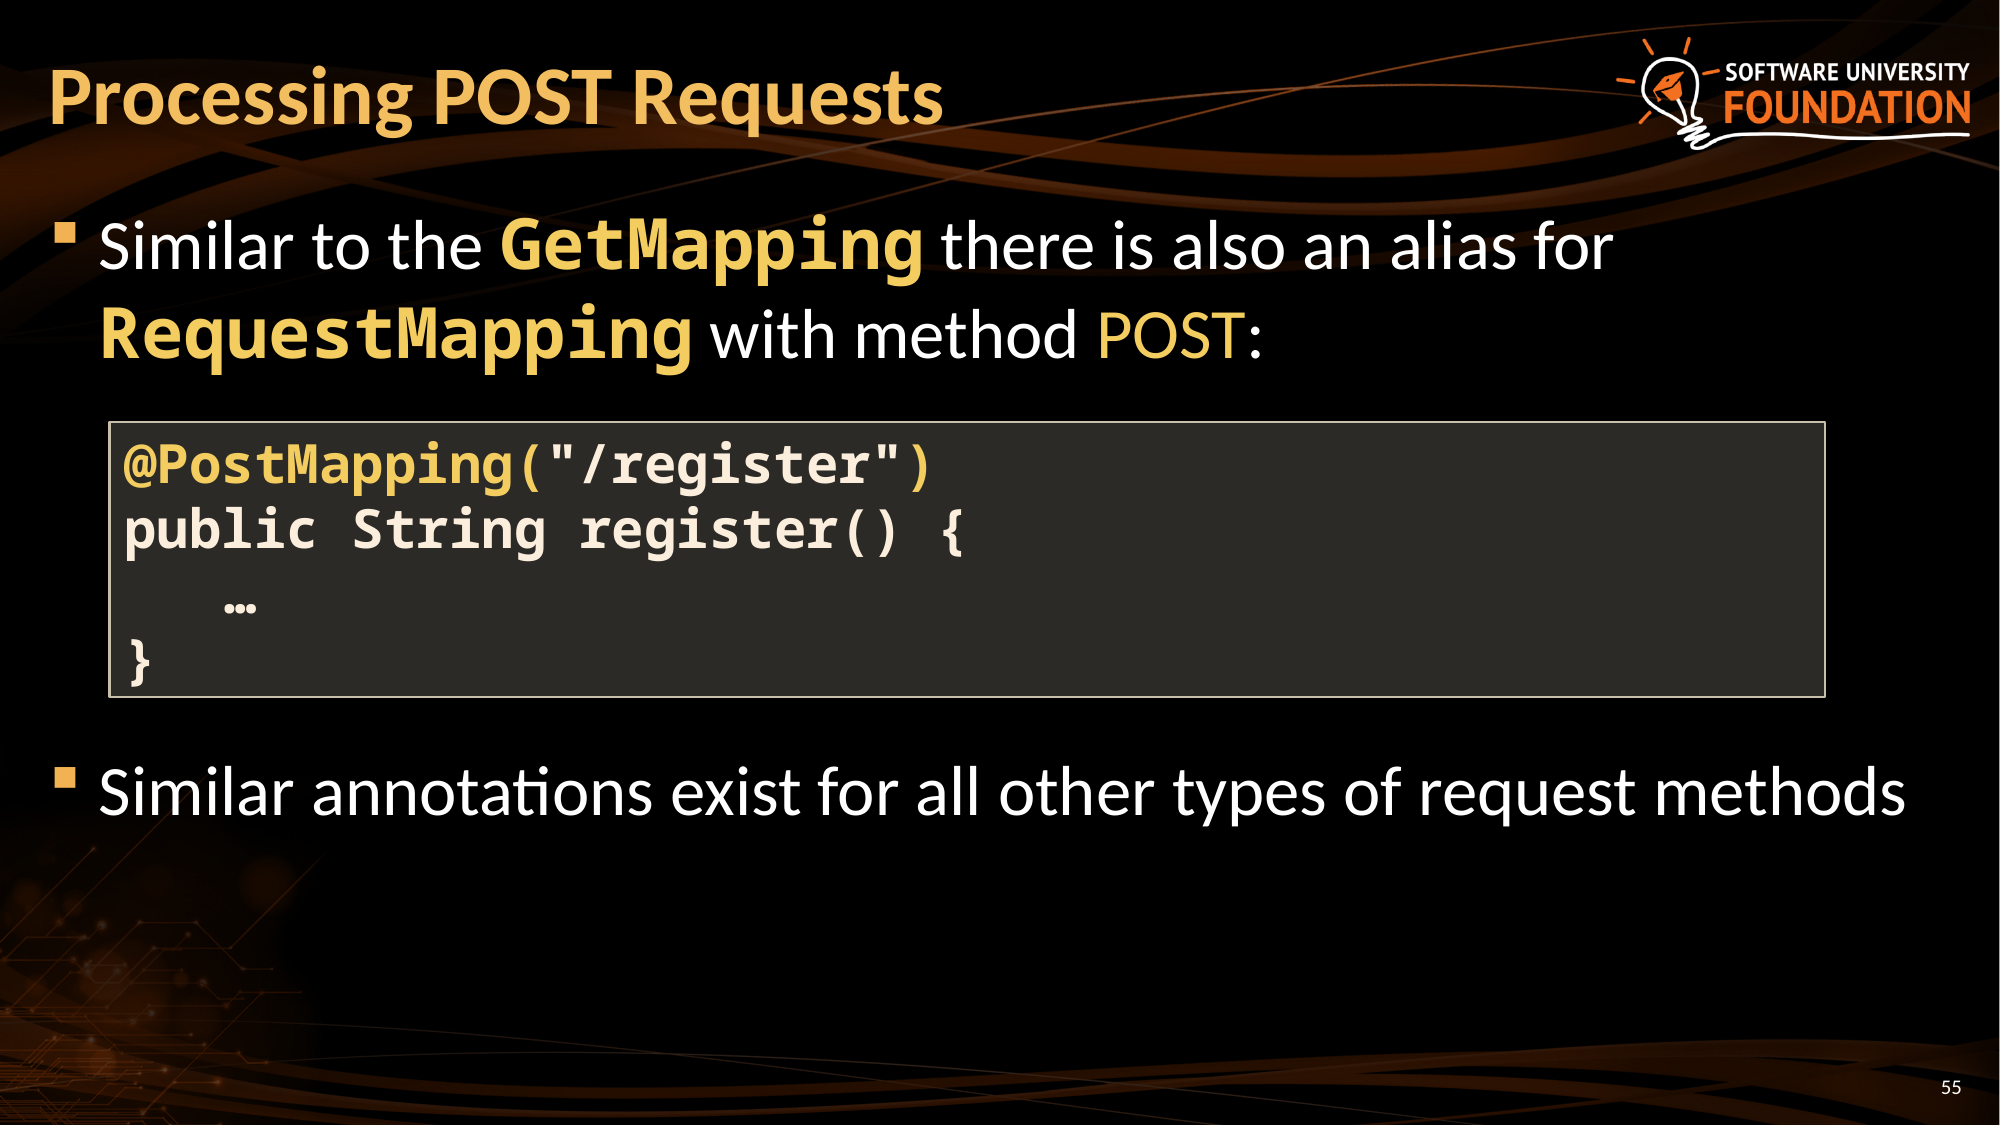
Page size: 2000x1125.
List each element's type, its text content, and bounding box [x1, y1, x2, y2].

list Similar to the GetMapping there is also an alias for RequestMapping with method POST: Similar annotations exist for all other types of request methods [31, 188, 1968, 1103]
title Processing POST Requests [30, 6, 1602, 189]
picture [0, 0, 2000, 1125]
text_box @PostMapping("/register") public String register() { … } [109, 422, 1825, 697]
